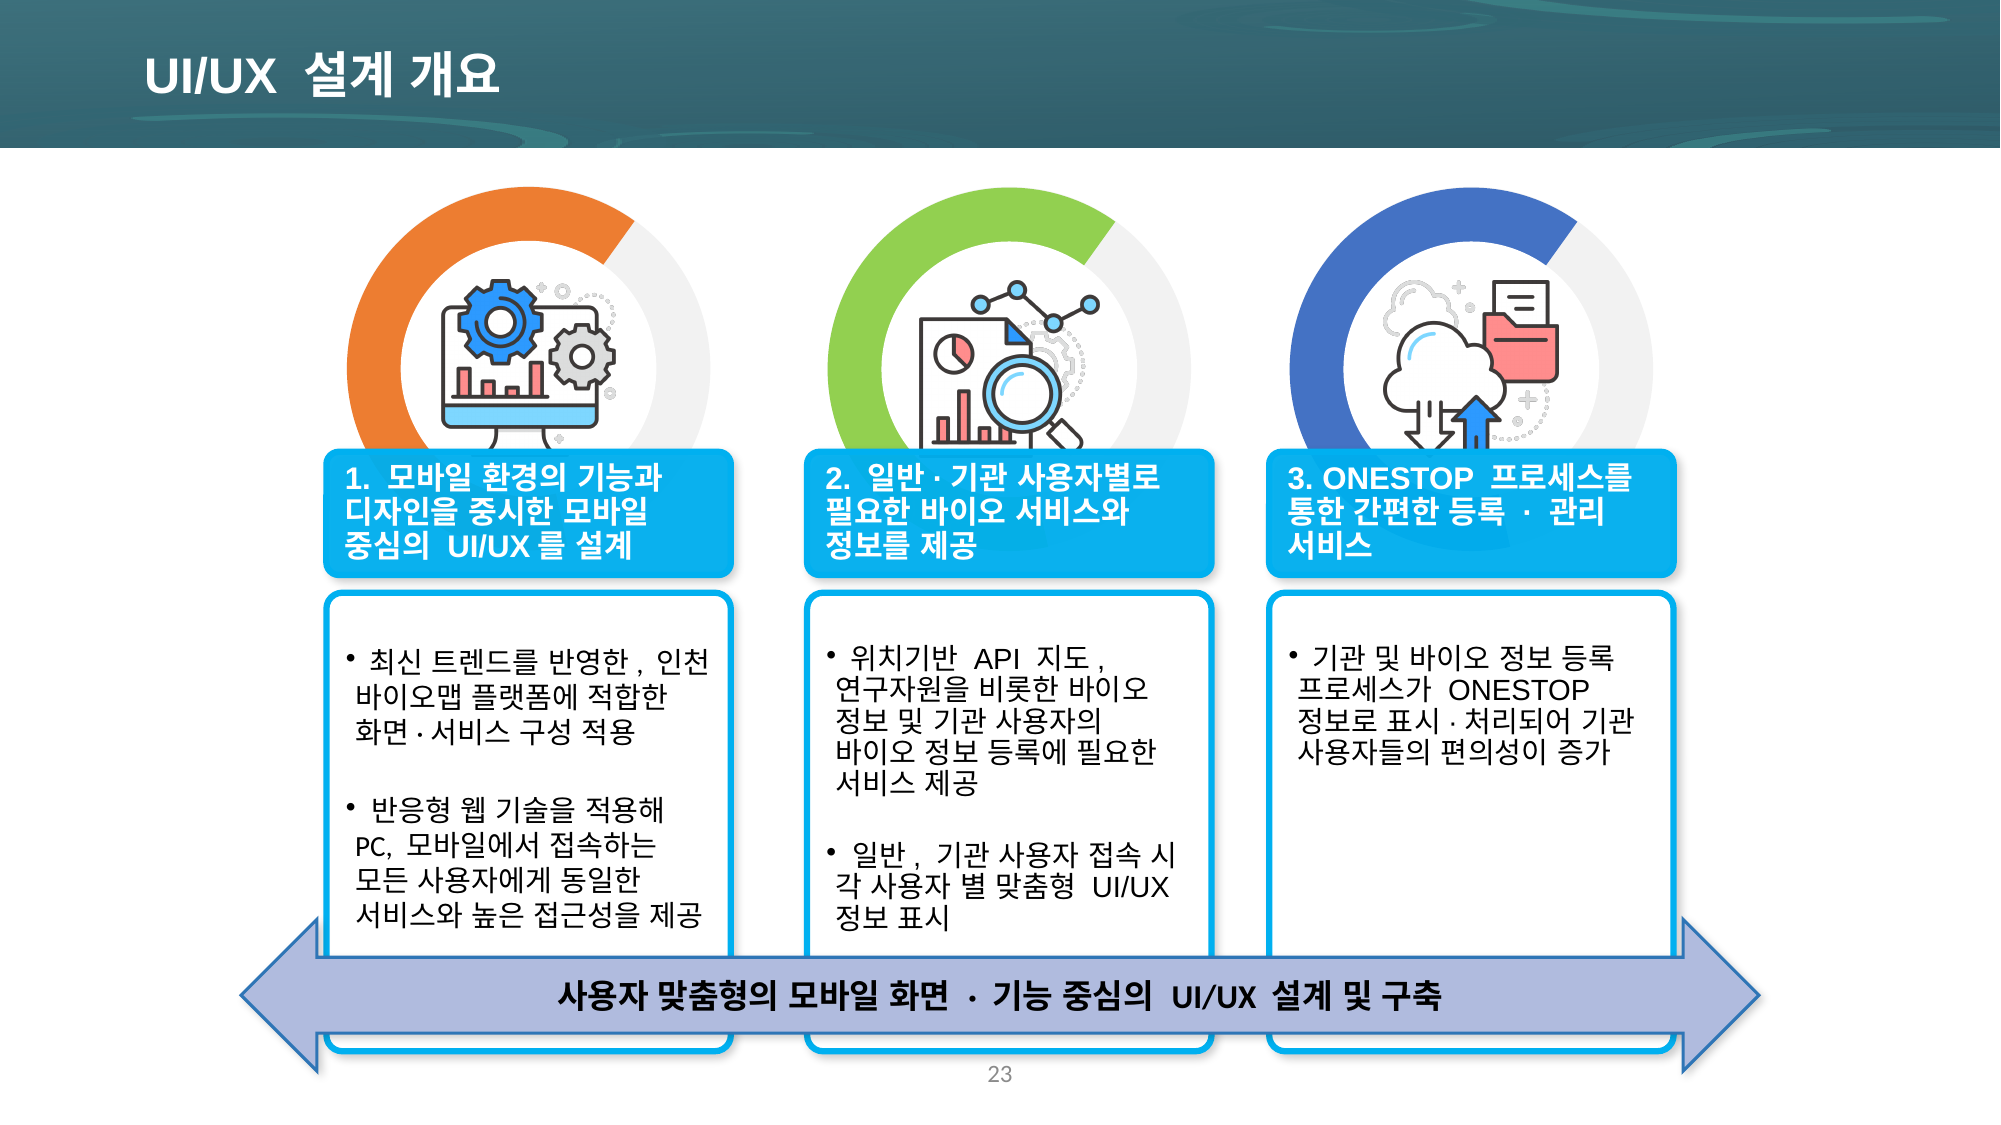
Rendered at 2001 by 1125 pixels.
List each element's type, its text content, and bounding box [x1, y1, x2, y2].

text_box 2. 일반·기관 사용자별로 필요한 바이오 서비스와 정보를 제공 [806, 450, 1213, 577]
text_box 위치기반 API 지도, 연구자원을 비롯한 바이오 정보 및 기관 사용자의 바이오 정보 등록에 필요한 서비스 제공 일반, 기관 사용자 접속 시 각 사용자 별 맞춤형 UI/UX 정보 표시 [806, 591, 1213, 956]
text_box 기관 및 바이오 정보 등록 프로세스가 ONESTOP 정보로 표시·처리되어 기관 사용자들의 편의성이 증가 [1268, 591, 1675, 956]
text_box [1289, 186, 1654, 552]
text_box 3. ONESTOP 프로세스를 통한 간편한 등록 · 관리 서비스 [1268, 450, 1675, 577]
text_box 최신 트렌드를 반영한, 인천 바이오맵 플랫폼에 적합한 화면·서비스 구성 적용 반응형 웹 기술을 적용해 PC, 모바일에서 접속하는 모든 사용자에게 동일한 서비스와 높은 접근성을 제공 [325, 591, 732, 956]
text_box [0, 0, 2000, 149]
text_box UI/UX 설계 개요 [129, 35, 1017, 111]
text_box 사용자 맞춤형의 모바일 화면 · 기능 중심의 UI/UX 설계 및 구축 [239, 916, 1761, 1074]
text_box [346, 186, 711, 551]
text_box 기관 및 바이오 정보 등록 프로세스가 ONESTOP 정보로 표시·처리되어 기관 사용자들의 편의성이 증가 [1270, 1043, 1673, 1053]
text_box 최신 트렌드를 반영한, 인천 바이오맵 플랫폼에 적합한 화면·서비스 구성 적용 반응형 웹 기술을 적용해 PC, 모바일에서 접속하는 모든 사용자에게 동일한 서비스와 높은 접근성을 제공 [328, 1043, 730, 1053]
slide_number 23 [774, 1042, 1225, 1103]
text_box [827, 186, 1192, 552]
text_box 1. 모바일 환경의 기능과 디자인을 중시한 모바일 중심의 UI/UX를 설계 [325, 450, 732, 577]
